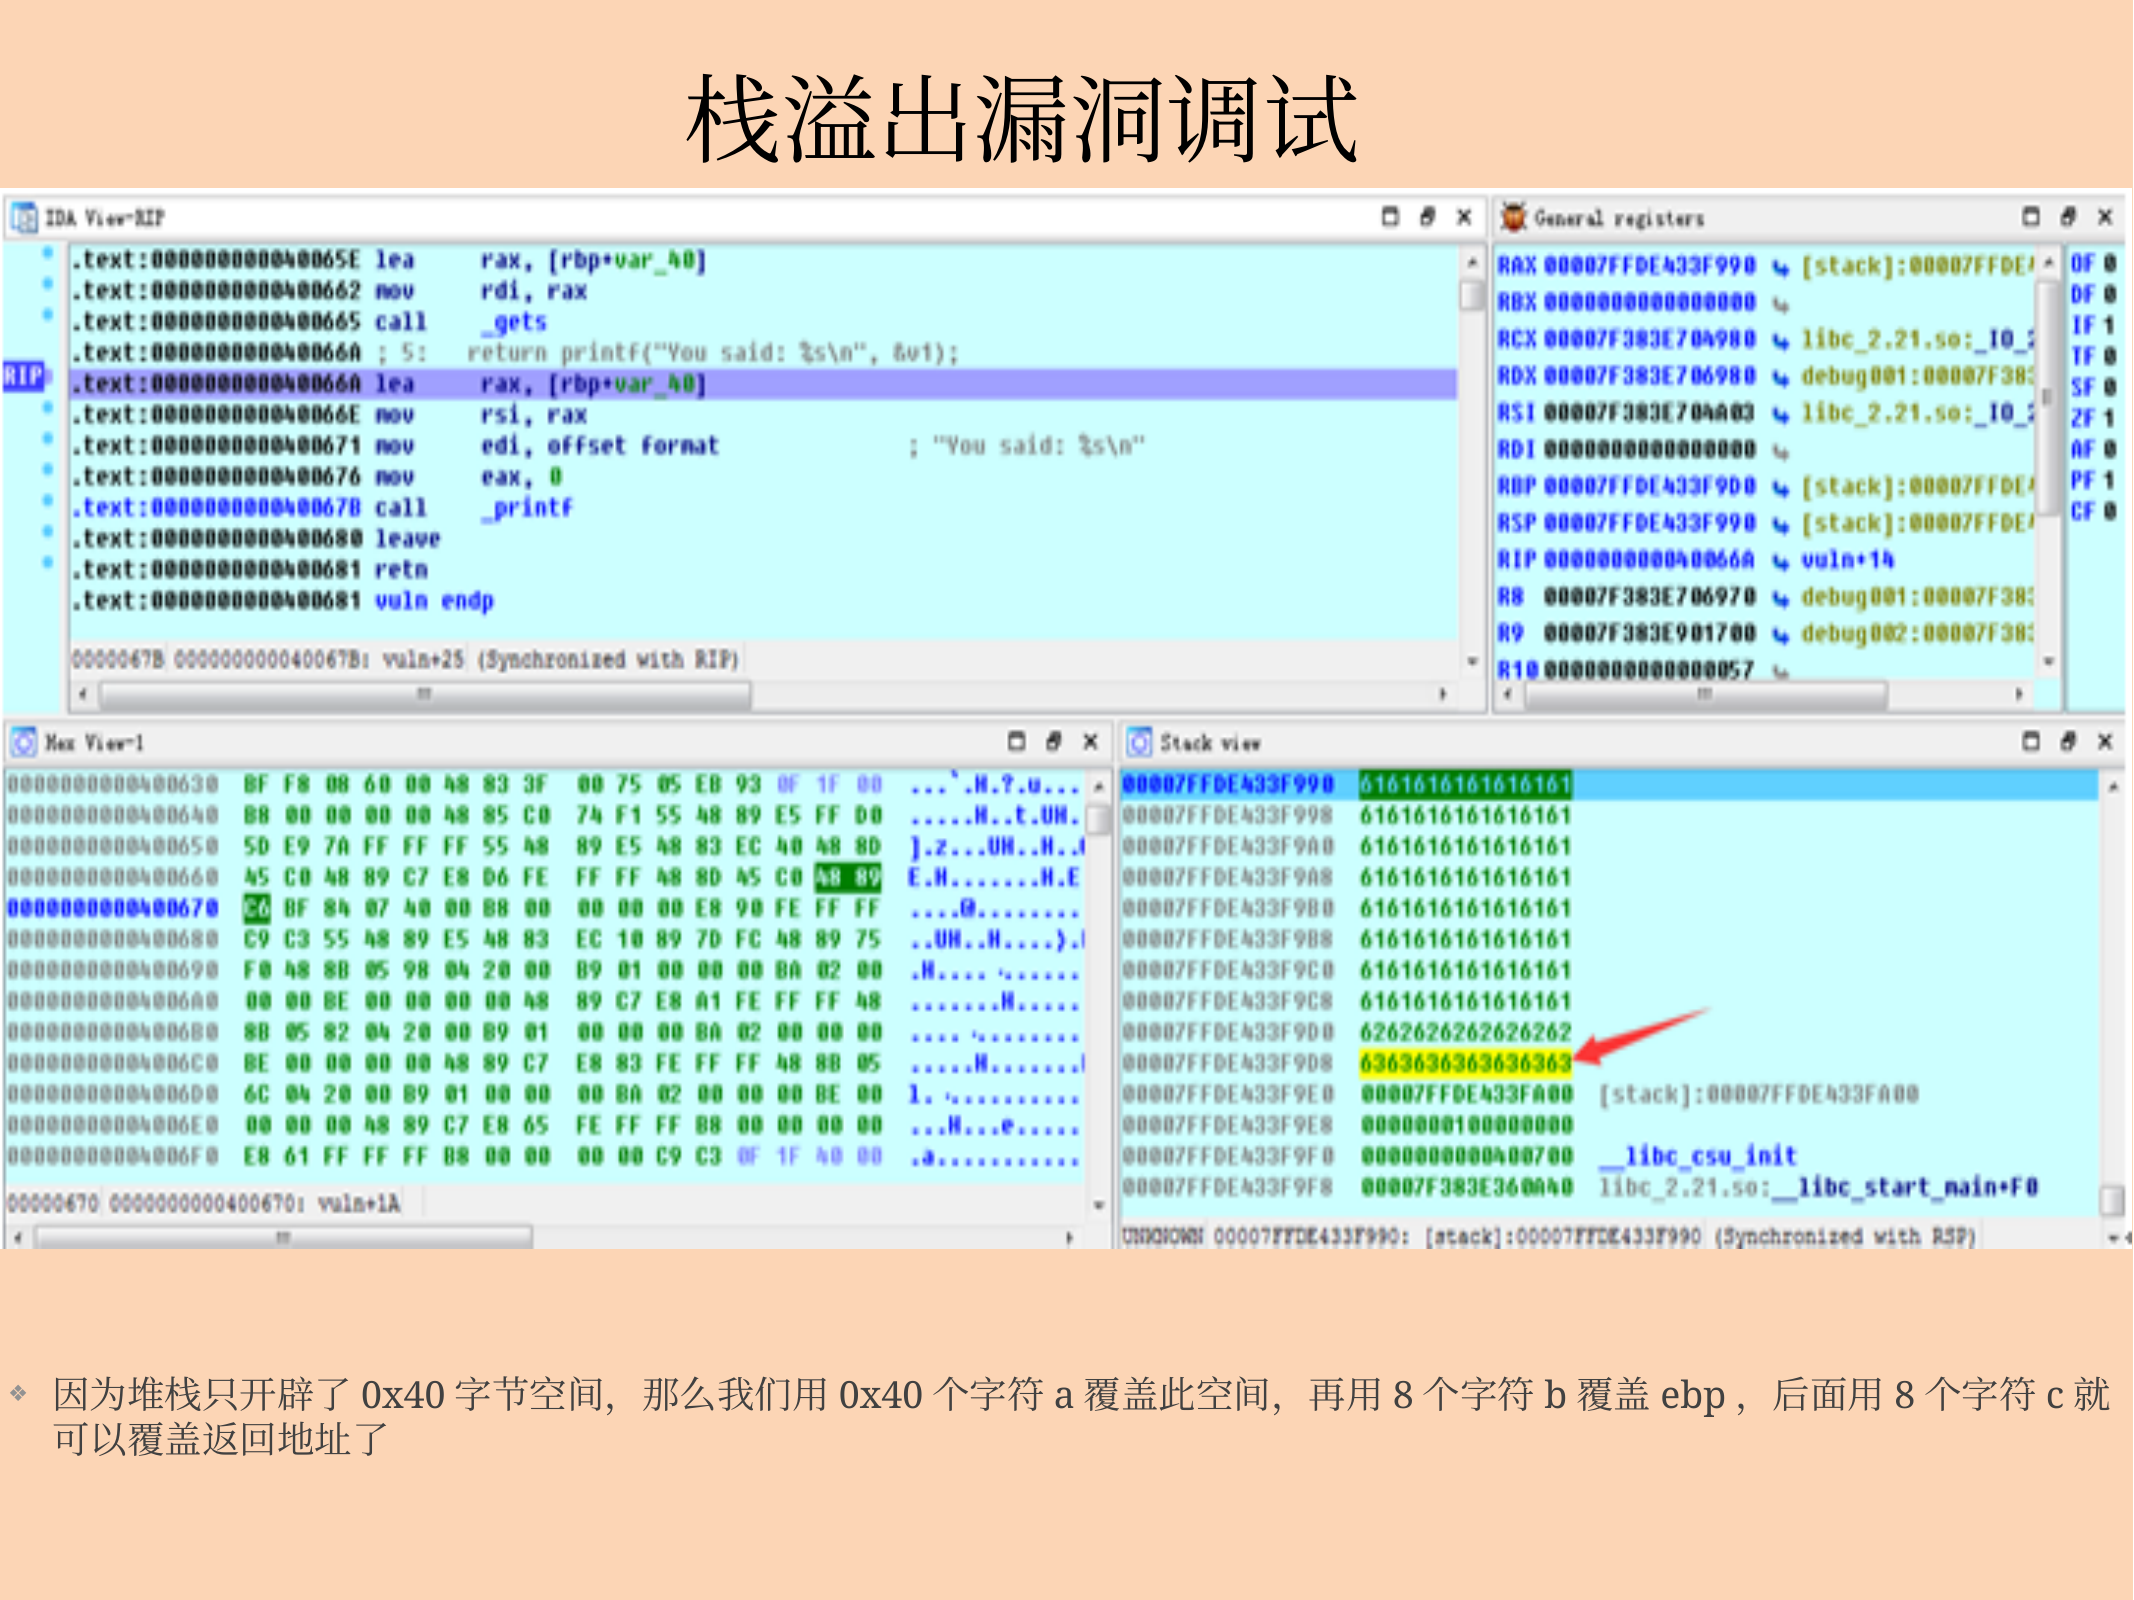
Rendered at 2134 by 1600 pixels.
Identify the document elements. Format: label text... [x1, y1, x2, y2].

text_box 因为堆栈只开辟了0x40字节空间，那么我们用0x40个字符a覆盖此空间，再用8个字符b覆盖ebp，后面用8个字符c就可以覆盖返回地址了 [3, 1321, 2134, 1466]
title 栈溢出漏洞调试 [38, 43, 2006, 185]
picture [0, 188, 2133, 1250]
